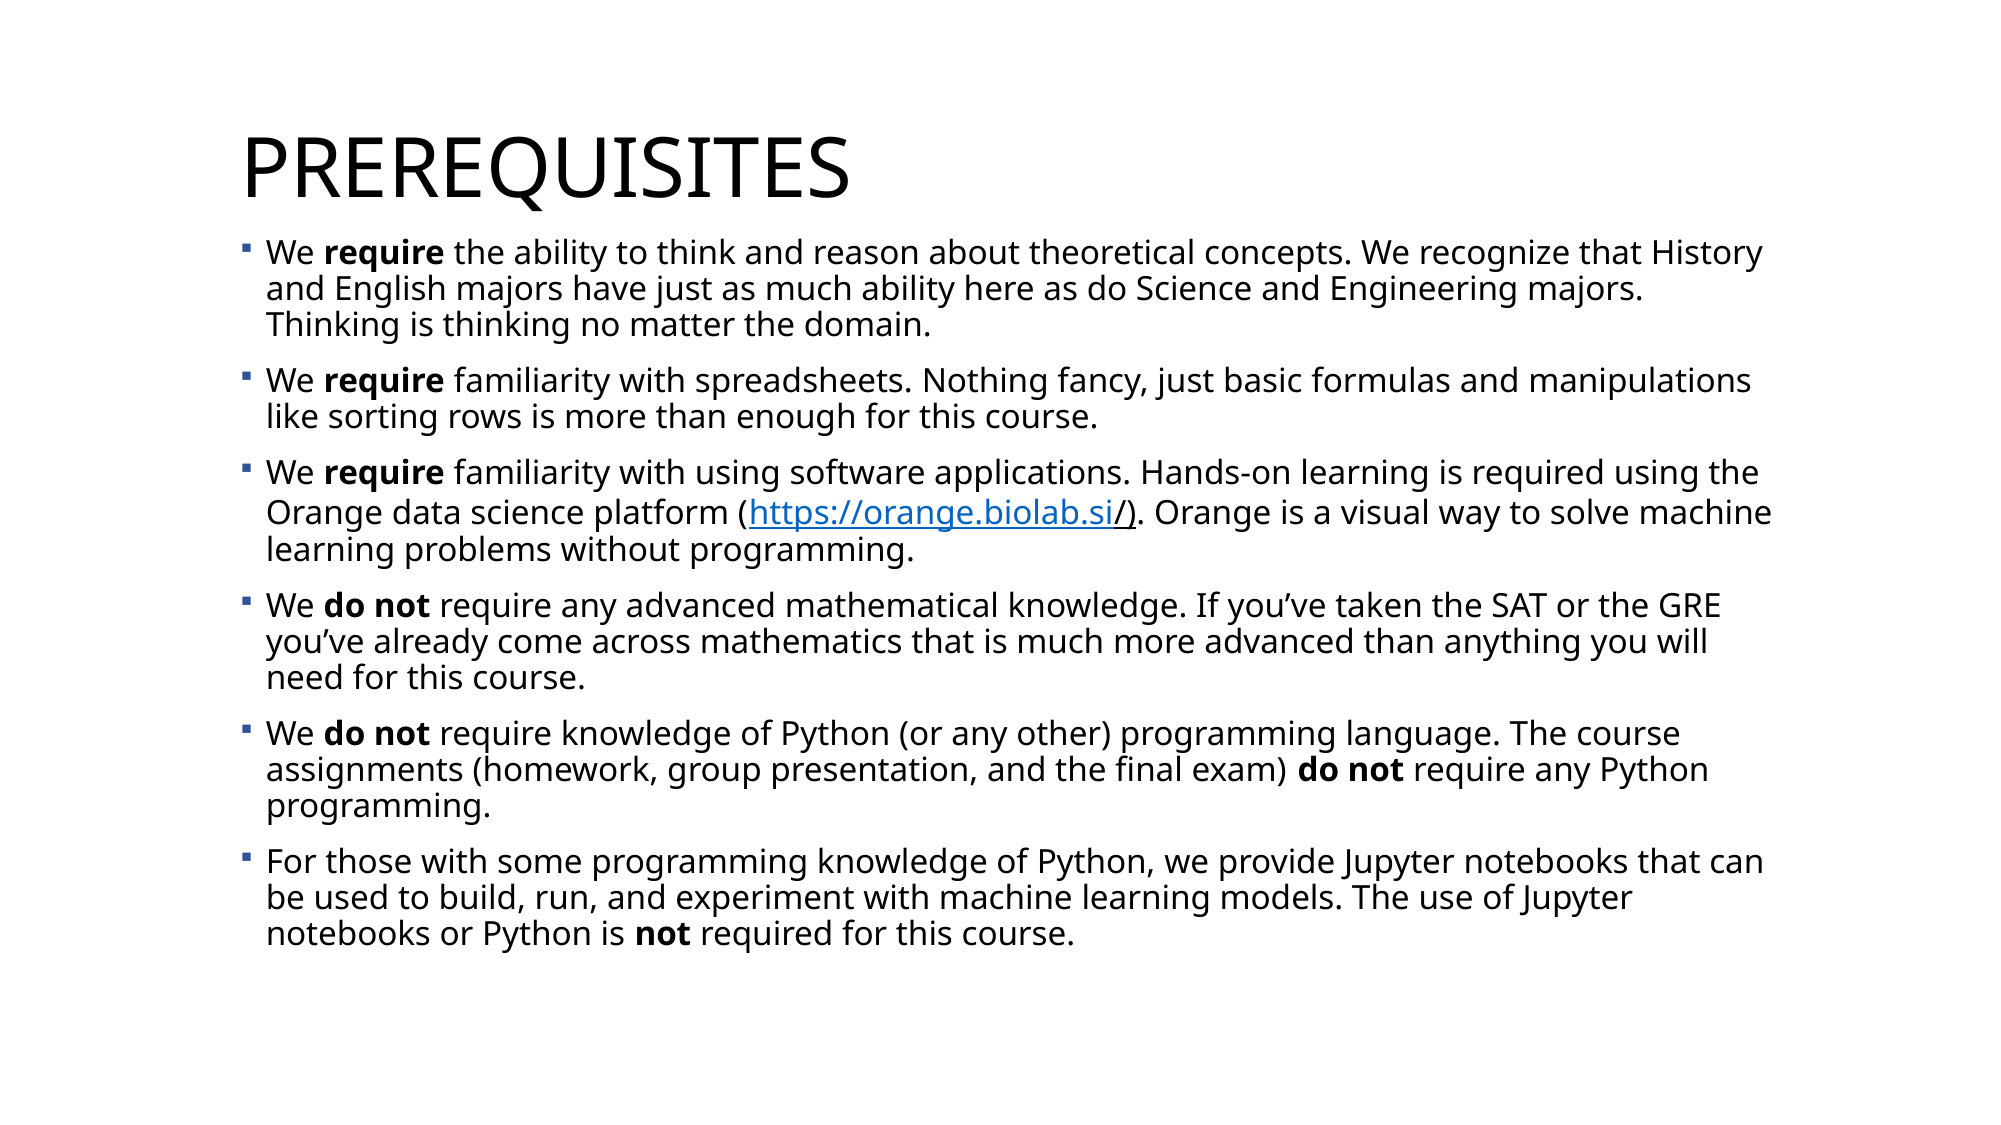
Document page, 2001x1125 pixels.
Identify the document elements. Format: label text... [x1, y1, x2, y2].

title Prerequisites [225, 112, 1800, 228]
list We require the ability to think and reason about theoretical concepts. We recognize that History and English majors have just as much ability here as do Science and Engineering majors. Thinking is thinking no matter the domain. We require familiarity with spreadsheets. Nothing fancy, just basic formulas and manipulations like sorting rows is more than enough for this course. We require familiarity with using software applications. Hands-on learning is required using the Orange data science platform (https://orange.biolab.si/). Orange is a visual way to solve machine learning problems without programming. We do not require any advanced mathematical knowledge. If you’ve taken the SAT or the GRE you’ve already come across mathematics that is much more advanced than anything you will need for this course. We do not require knowledge of Python (or any other) programming language. The course assignments (homework, group presentation, and the final exam) do not require any Python programming. For those with some programming knowledge of Python, we provide Jupyter notebooks that can be used to build, run, and experiment with machine learning models. The use of Jupyter notebooks or Python is not required for this course. [225, 228, 1800, 963]
